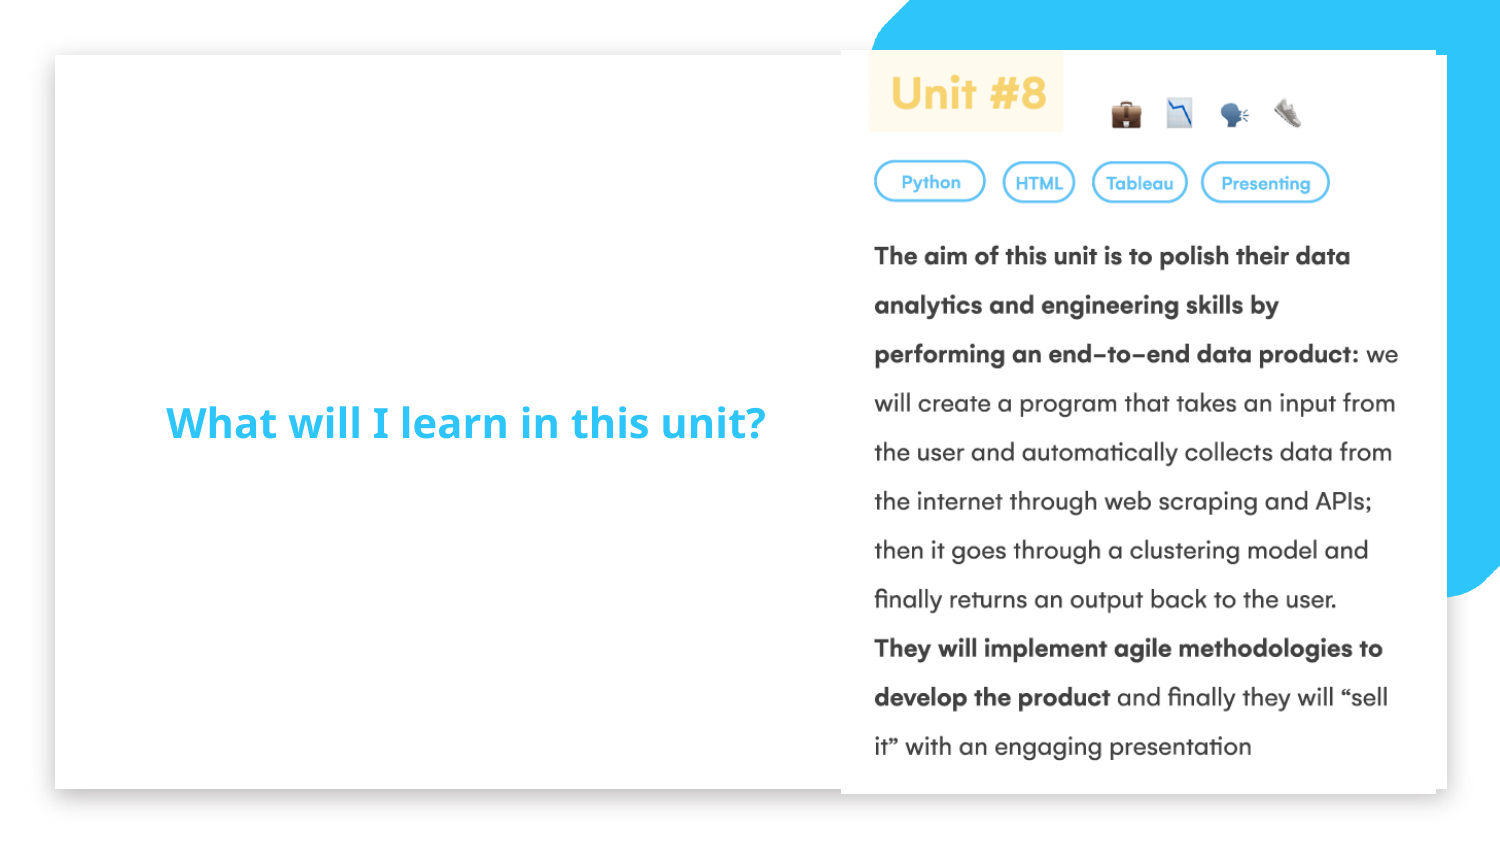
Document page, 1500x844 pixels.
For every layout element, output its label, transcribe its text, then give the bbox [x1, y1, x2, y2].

picture [0, 0, 1500, 844]
text_box What will I learn in this unit? [108, 381, 825, 463]
